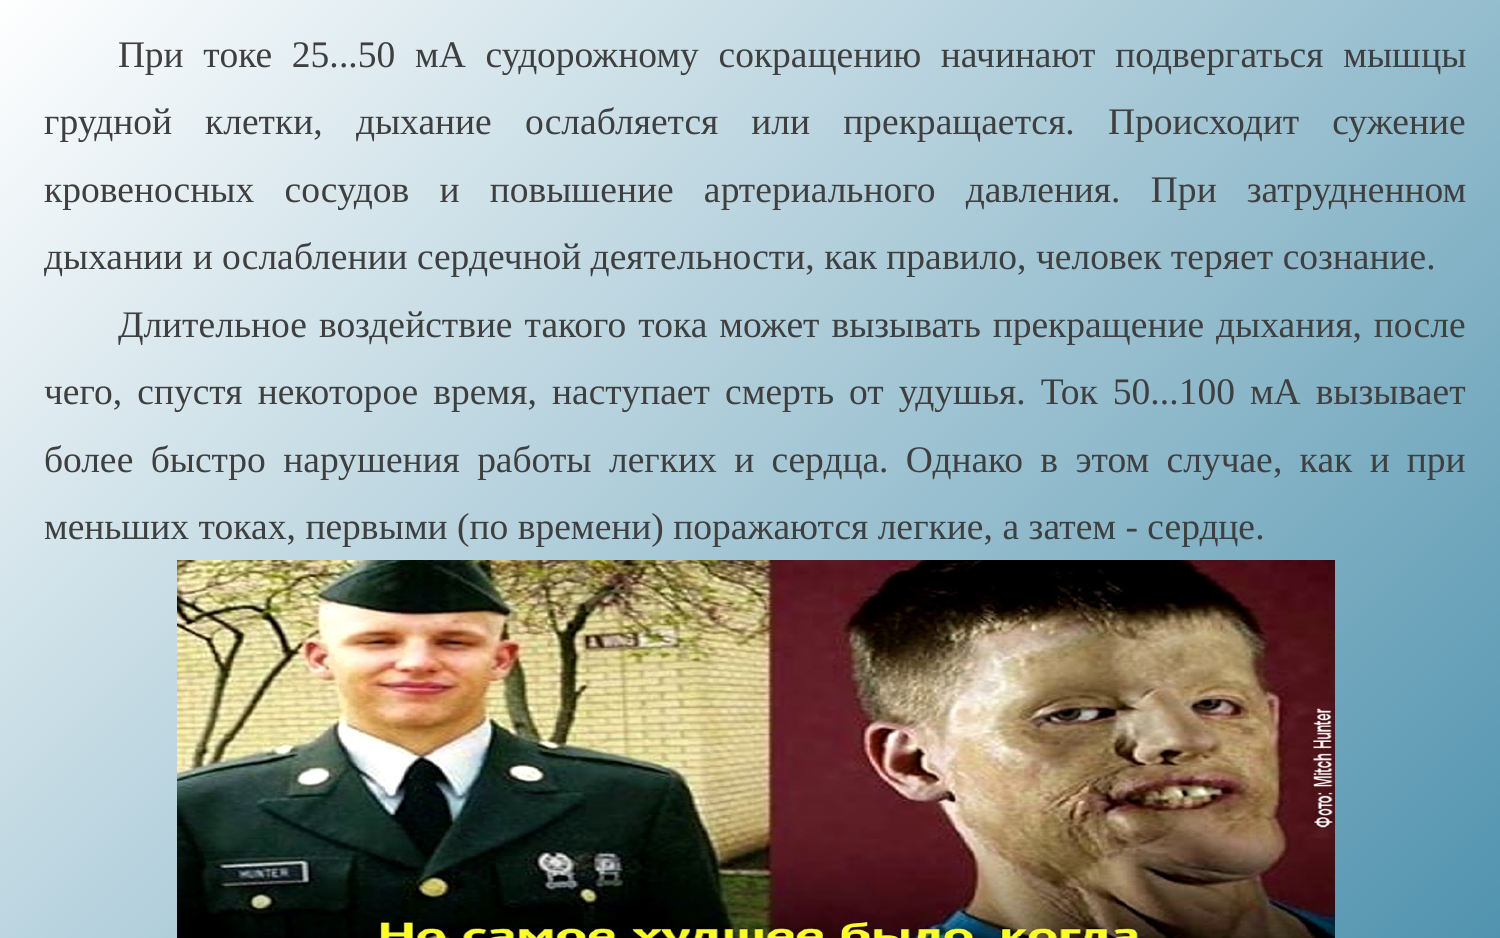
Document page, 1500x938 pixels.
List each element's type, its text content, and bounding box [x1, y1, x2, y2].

picture [176, 560, 1335, 938]
text_box При токе 25...50 мА судорожному сокращению начинают подвергаться мышцы грудной клетки, дыхание ослабляется или прекращается. Происходит сужение кровеносных сосудов и повышение артериального давления. При затрудненном дыхании и ослаблении сердечной деятельности, как правило, человек теряет сознание. Длительное воздействие такого тока может вызывать прекращение дыхания, после чего, спустя некоторое время, наступает смерть от удушья. Ток 50...100 мА вызывает более быстро нарушения работы легких и сердца. Однако в этом случае, как и при меньших токах, первыми (по времени) поражаются легкие, а затем - сердце. [29, 0, 1483, 555]
